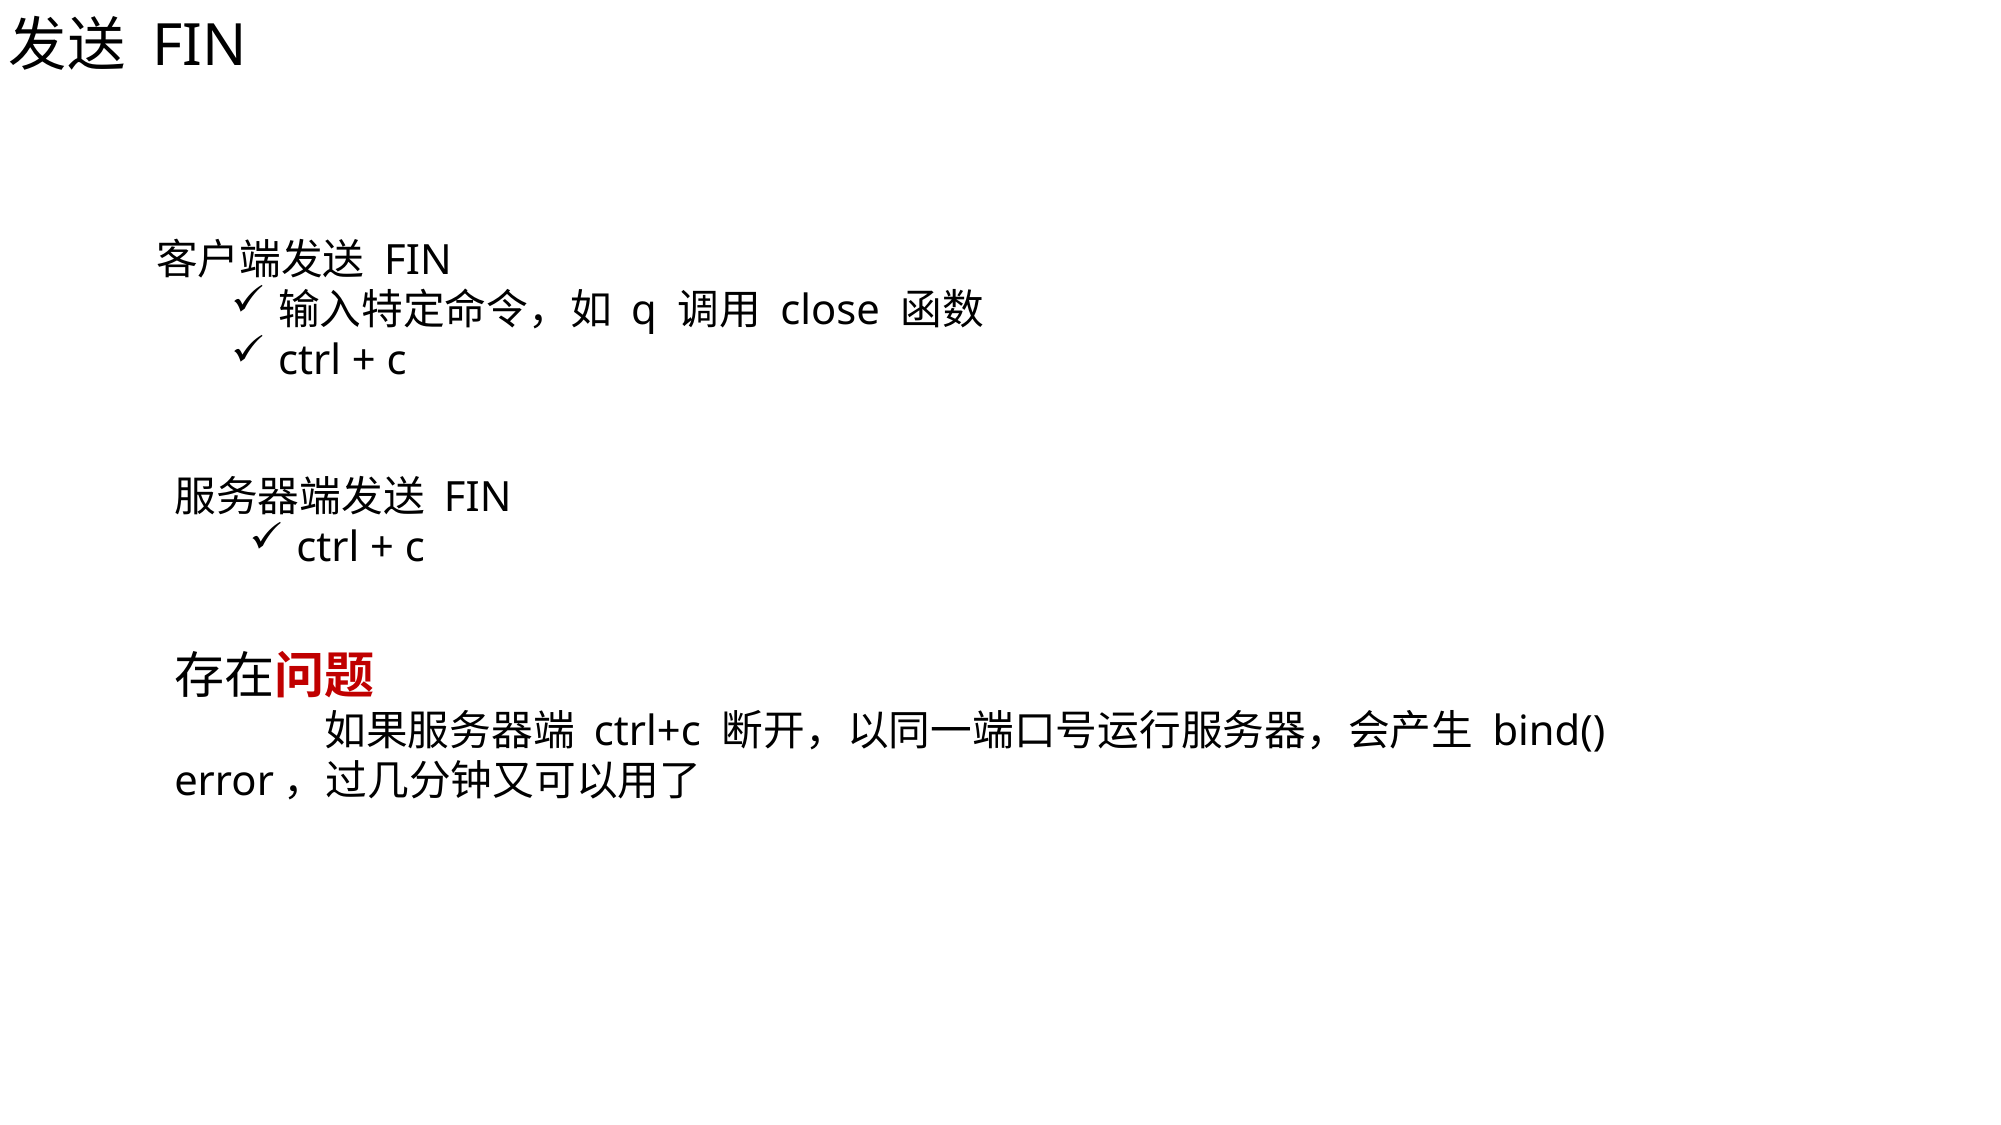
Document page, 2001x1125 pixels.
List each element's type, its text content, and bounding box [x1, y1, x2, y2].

text_box 发送 FIN [0, 0, 262, 85]
text_box 存在问题 如果服务器端 ctrl+c 断开，以同一端口号运行服务器，会产生 bind() error，过几分钟又可以用了 [159, 636, 1708, 812]
text_box 客户端发送 FIN 输入特定命令，如 q 调用 close 函数 ctrl + c [141, 224, 999, 390]
text_box 服务器端发送 FIN ctrl + c [159, 462, 527, 577]
